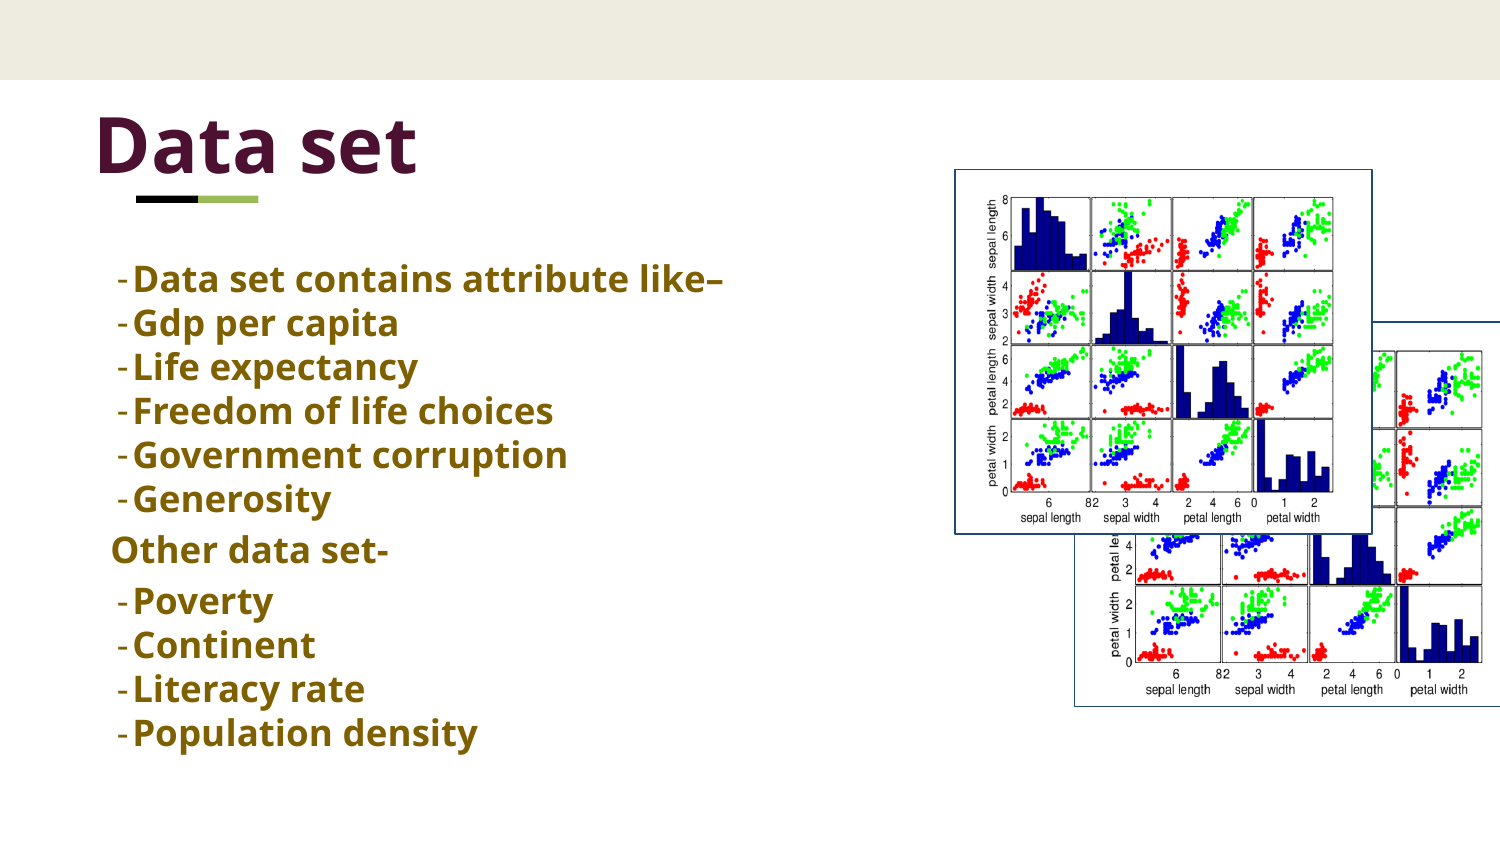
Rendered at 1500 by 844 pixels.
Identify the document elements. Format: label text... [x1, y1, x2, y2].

text_box Data set [79, 80, 1341, 269]
text_box Data set contains attribute like– Gdp per capita Life expectancy Freedom of life choices Government corruption Generosity Other data set- Poverty Continent Literacy rate Population density [95, 240, 1204, 780]
picture [955, 169, 1500, 706]
